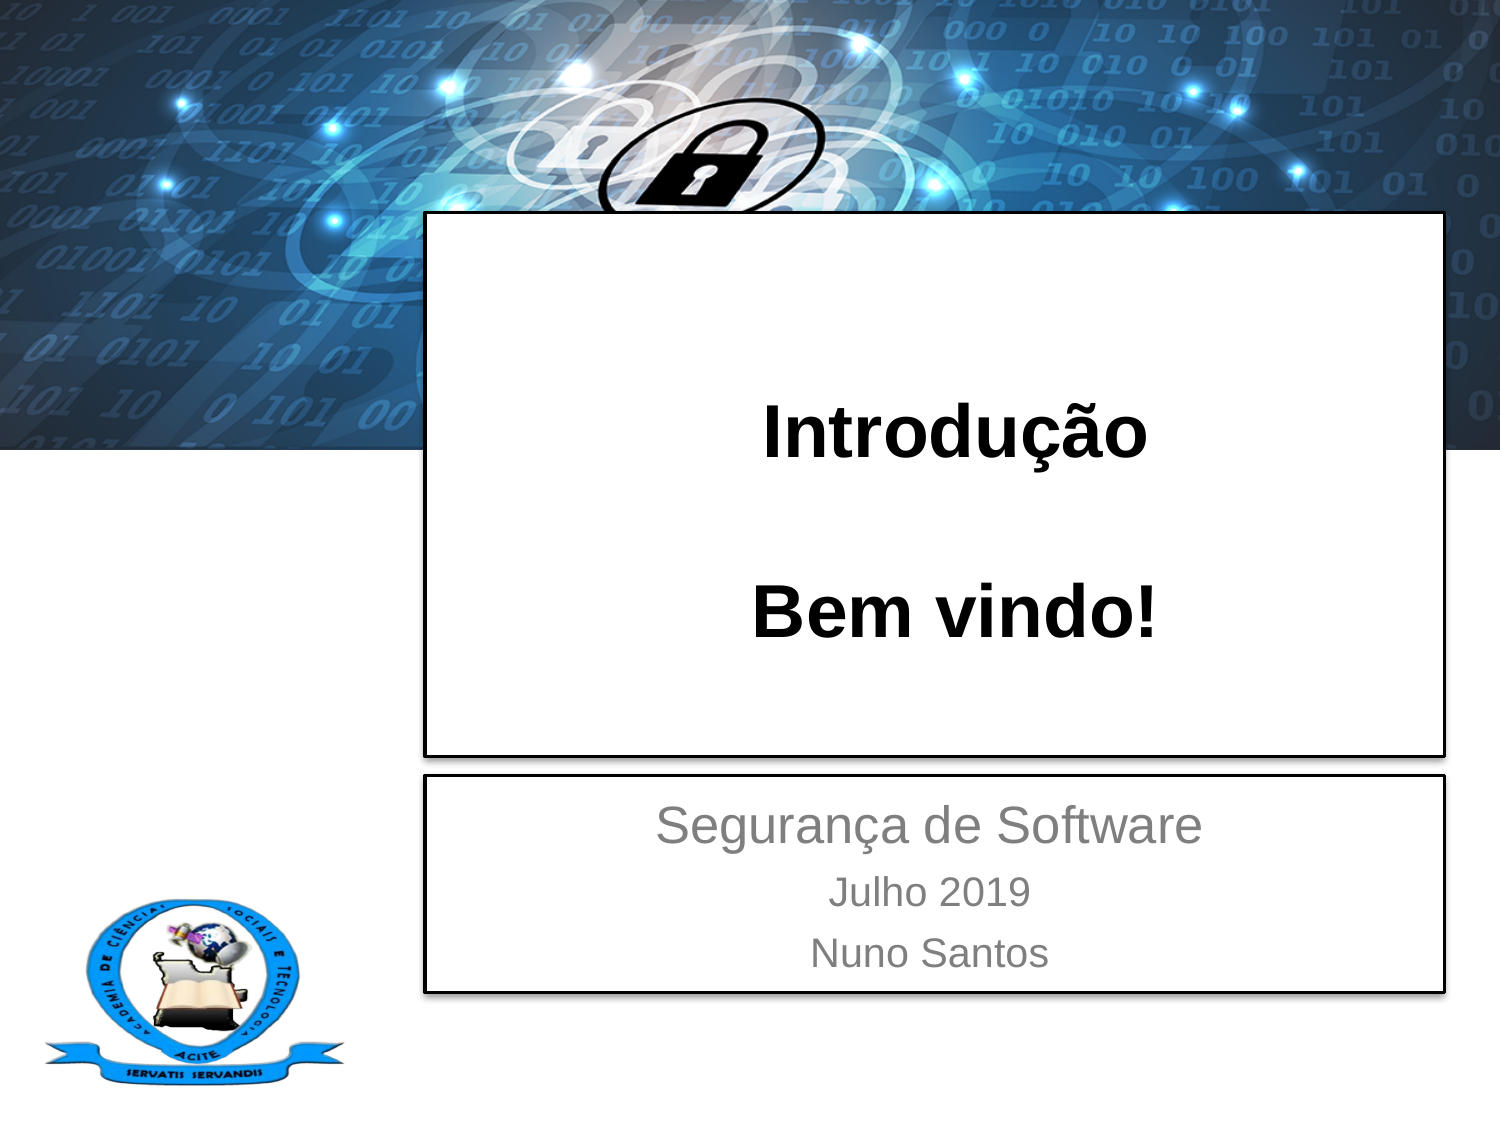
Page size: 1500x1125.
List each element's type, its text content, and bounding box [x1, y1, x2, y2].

title Introdução Bem vindo! [487, 375, 1425, 697]
picture [0, 0, 1500, 450]
subtitle Segurança de Software Julho 2019 Nuno Santos [487, 784, 1372, 985]
picture [40, 895, 350, 1090]
